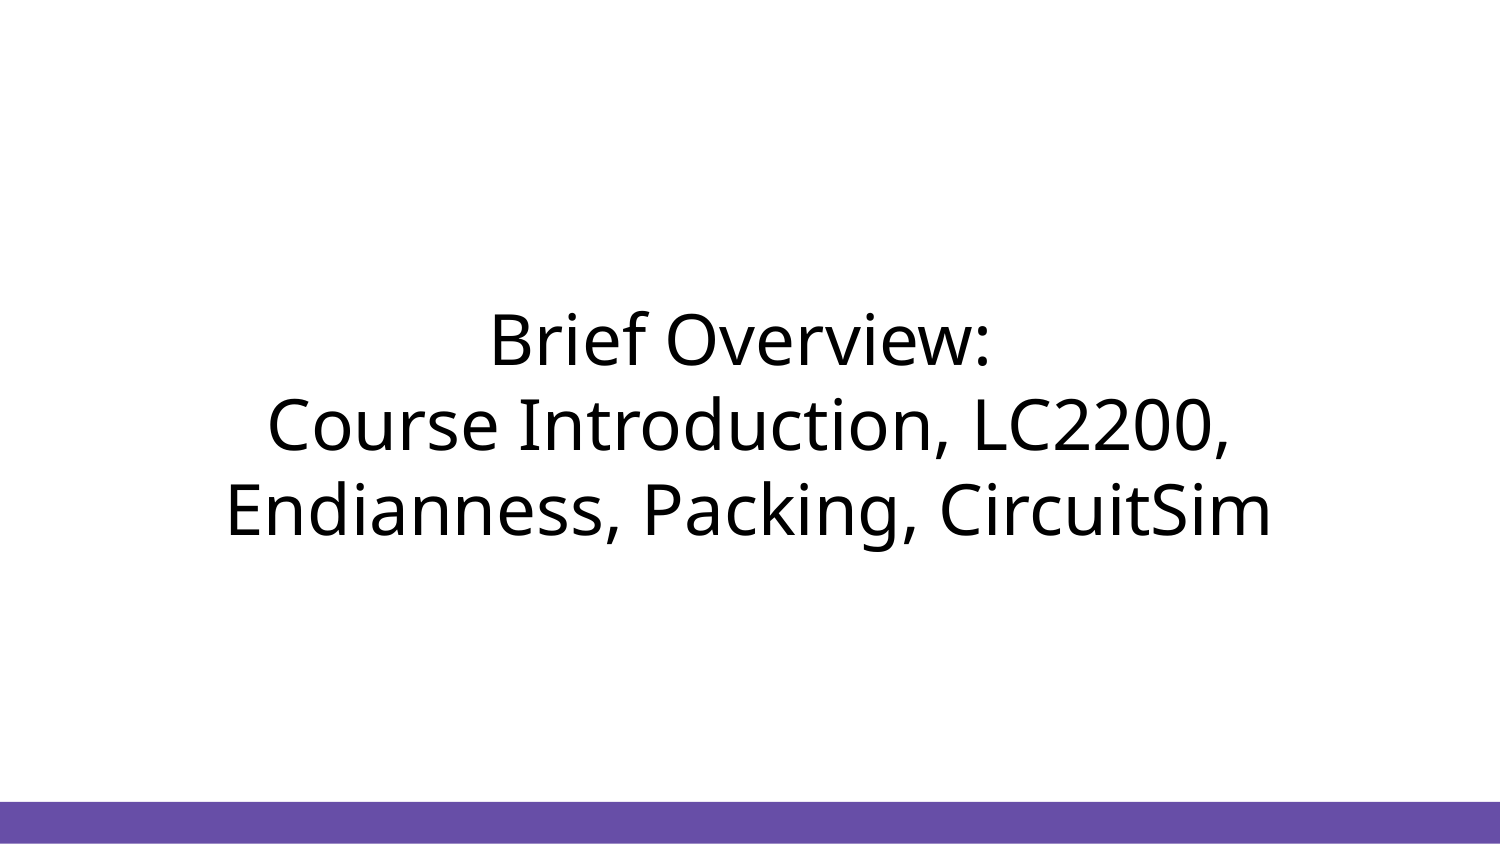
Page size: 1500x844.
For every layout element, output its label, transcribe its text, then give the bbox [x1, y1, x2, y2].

title Brief Overview: Course Introduction, LC2200, Endianness, Packing, CircuitSim [51, 264, 1449, 579]
